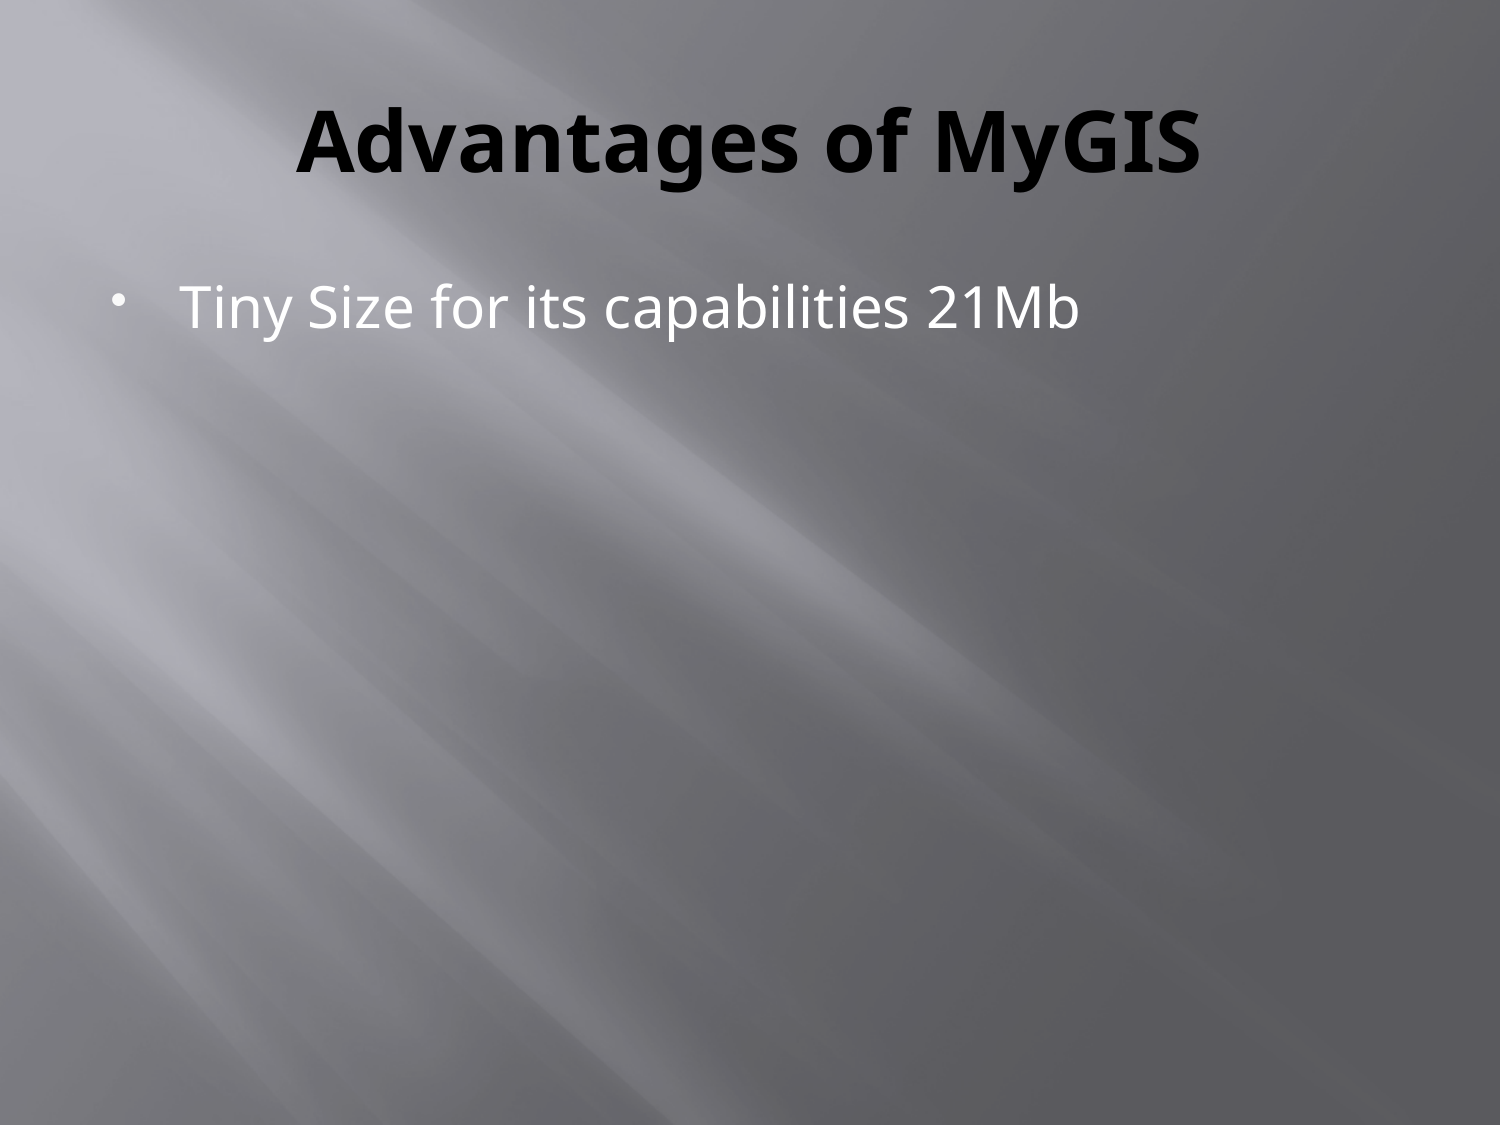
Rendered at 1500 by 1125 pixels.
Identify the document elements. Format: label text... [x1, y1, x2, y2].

list Tiny Size for its capabilities 21Mb [75, 262, 1425, 1035]
title Advantages of MyGIS [75, 45, 1425, 233]
